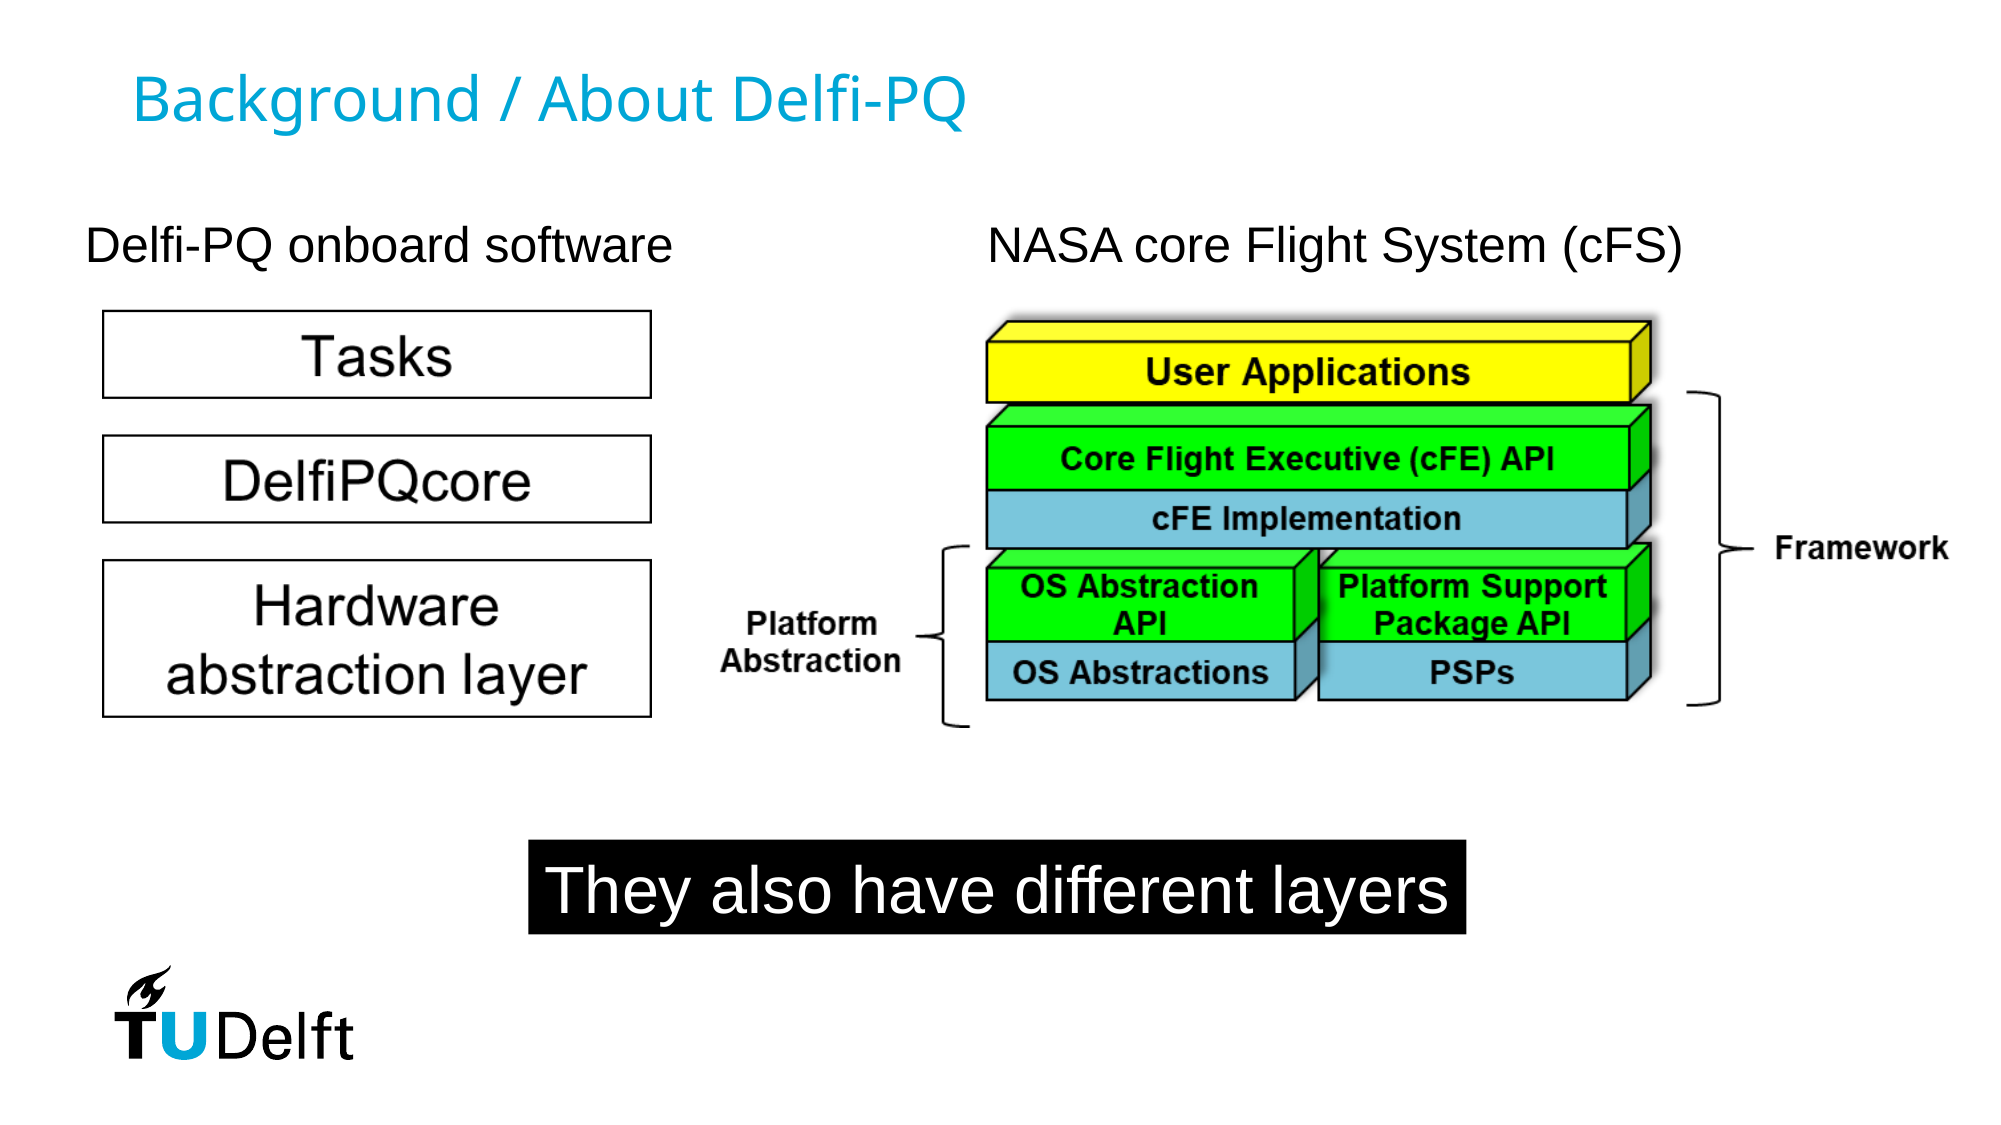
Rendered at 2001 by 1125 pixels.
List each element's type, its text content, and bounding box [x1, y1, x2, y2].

picture [699, 303, 1972, 728]
text_box NASA core Flight System (cFS) [969, 205, 1703, 281]
text_box Delfi-PQ onboard software [59, 205, 700, 281]
text_box Background / About Delfi-PQ [116, 60, 1884, 141]
picture [102, 303, 652, 743]
text_box They also have different layers [528, 839, 1467, 935]
